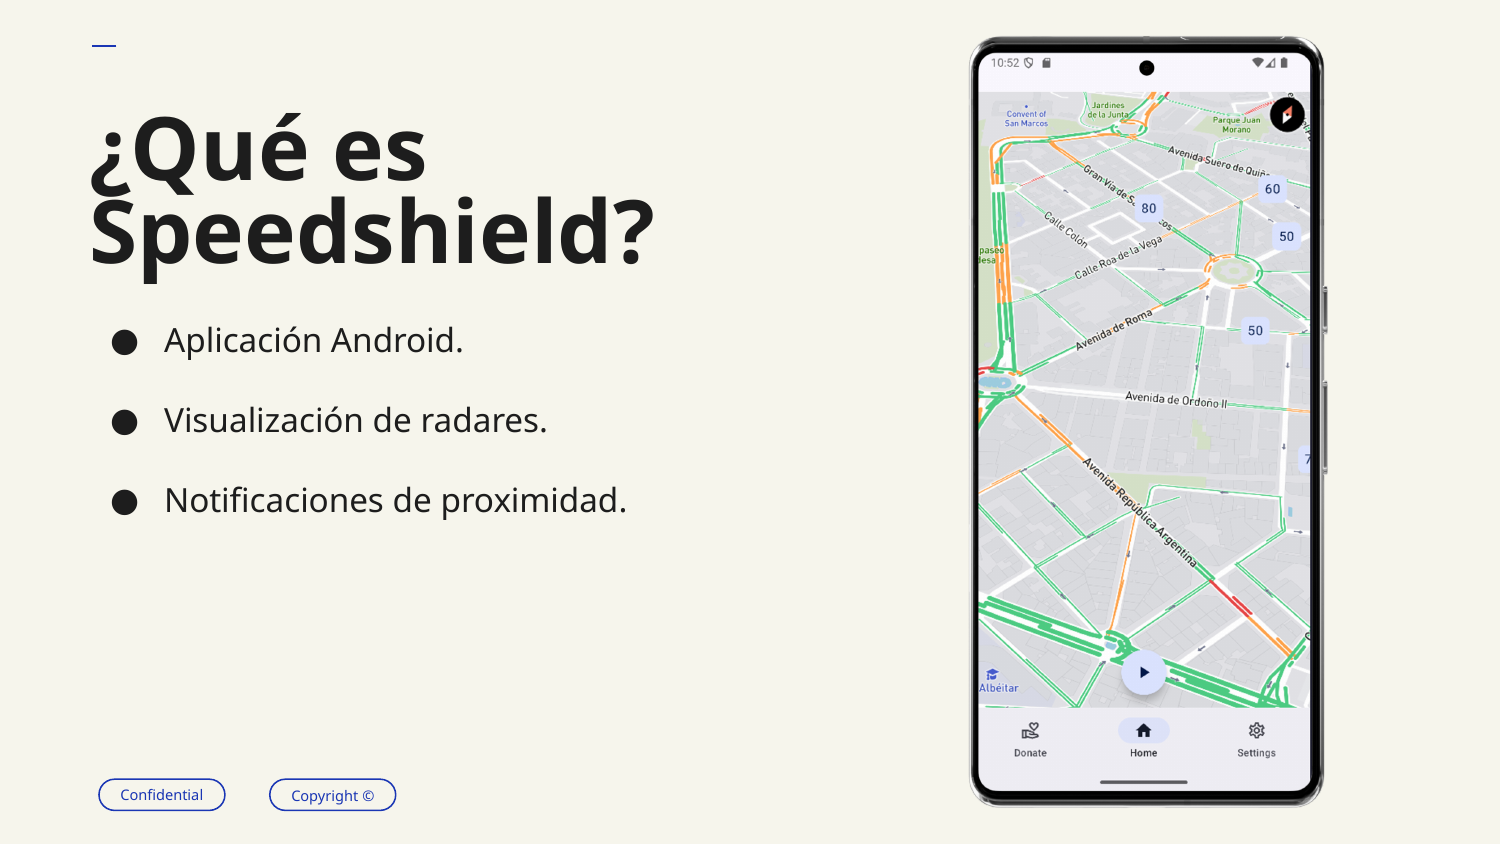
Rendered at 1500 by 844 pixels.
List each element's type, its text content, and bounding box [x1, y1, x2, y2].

title ¿Qué es Speedshield? [74, 97, 774, 318]
picture [966, 34, 1328, 810]
list Aplicación Android. Visualización de radares. Notificaciones de proximidad. [74, 304, 750, 705]
